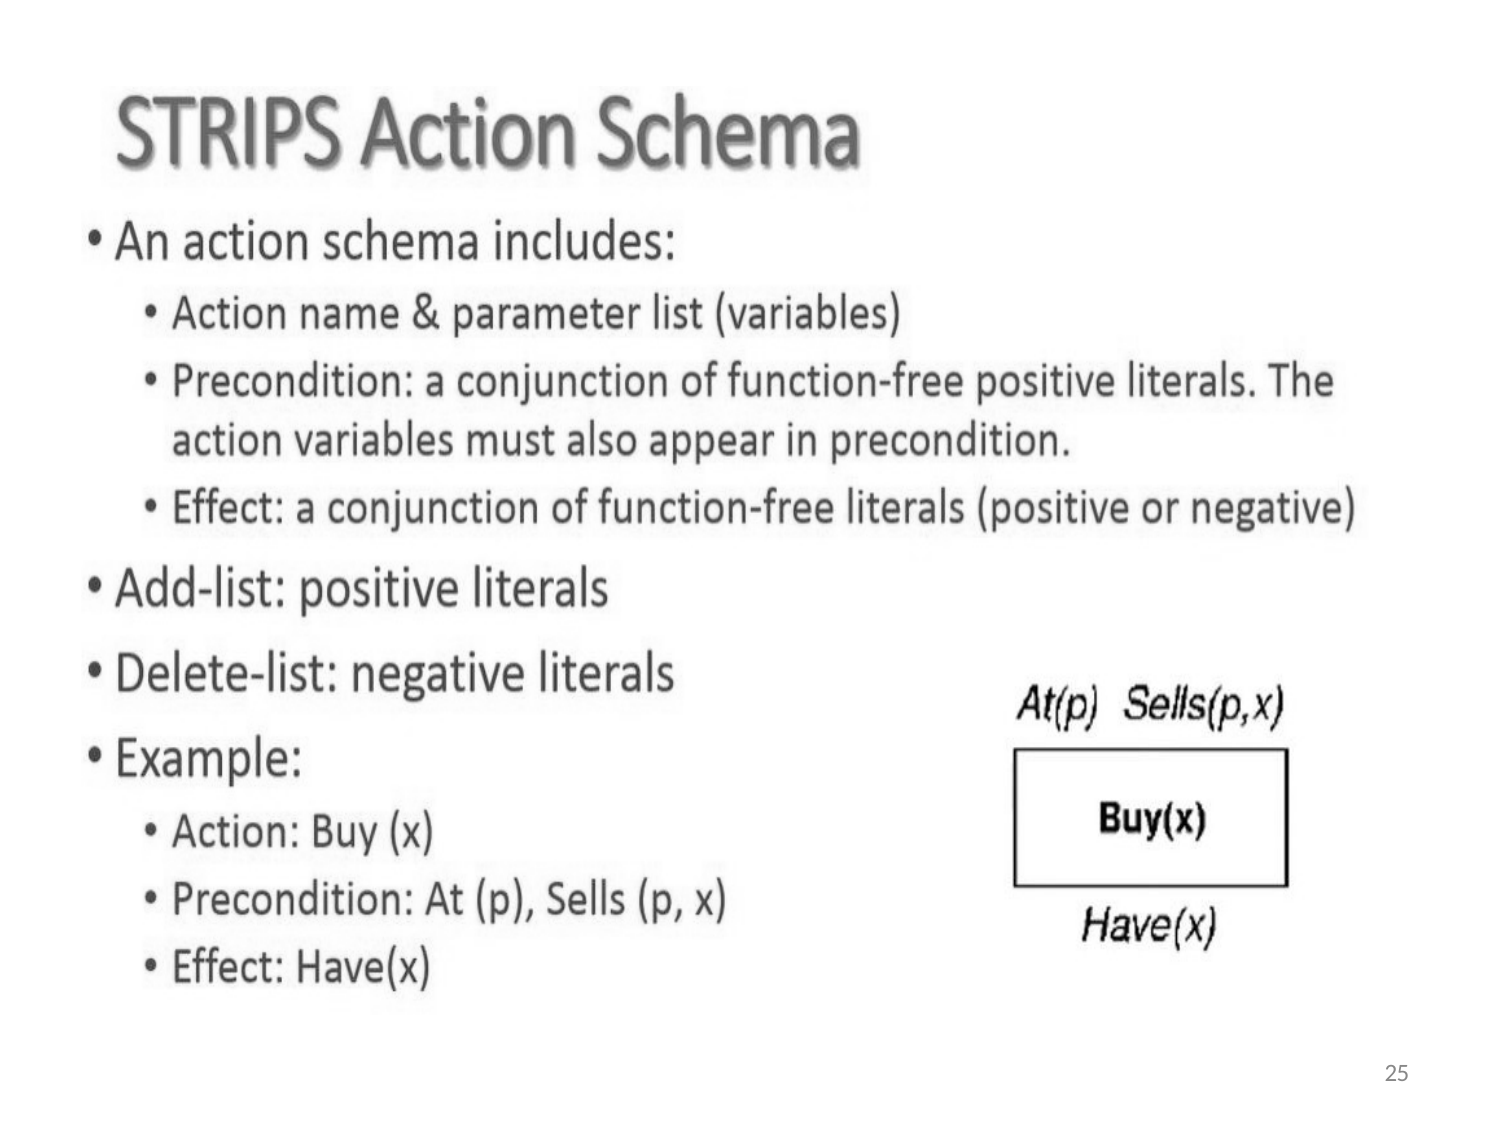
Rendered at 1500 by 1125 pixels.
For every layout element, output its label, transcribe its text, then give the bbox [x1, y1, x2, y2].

picture [81, 86, 1369, 1016]
slide_number 25 [1378, 1060, 1419, 1125]
